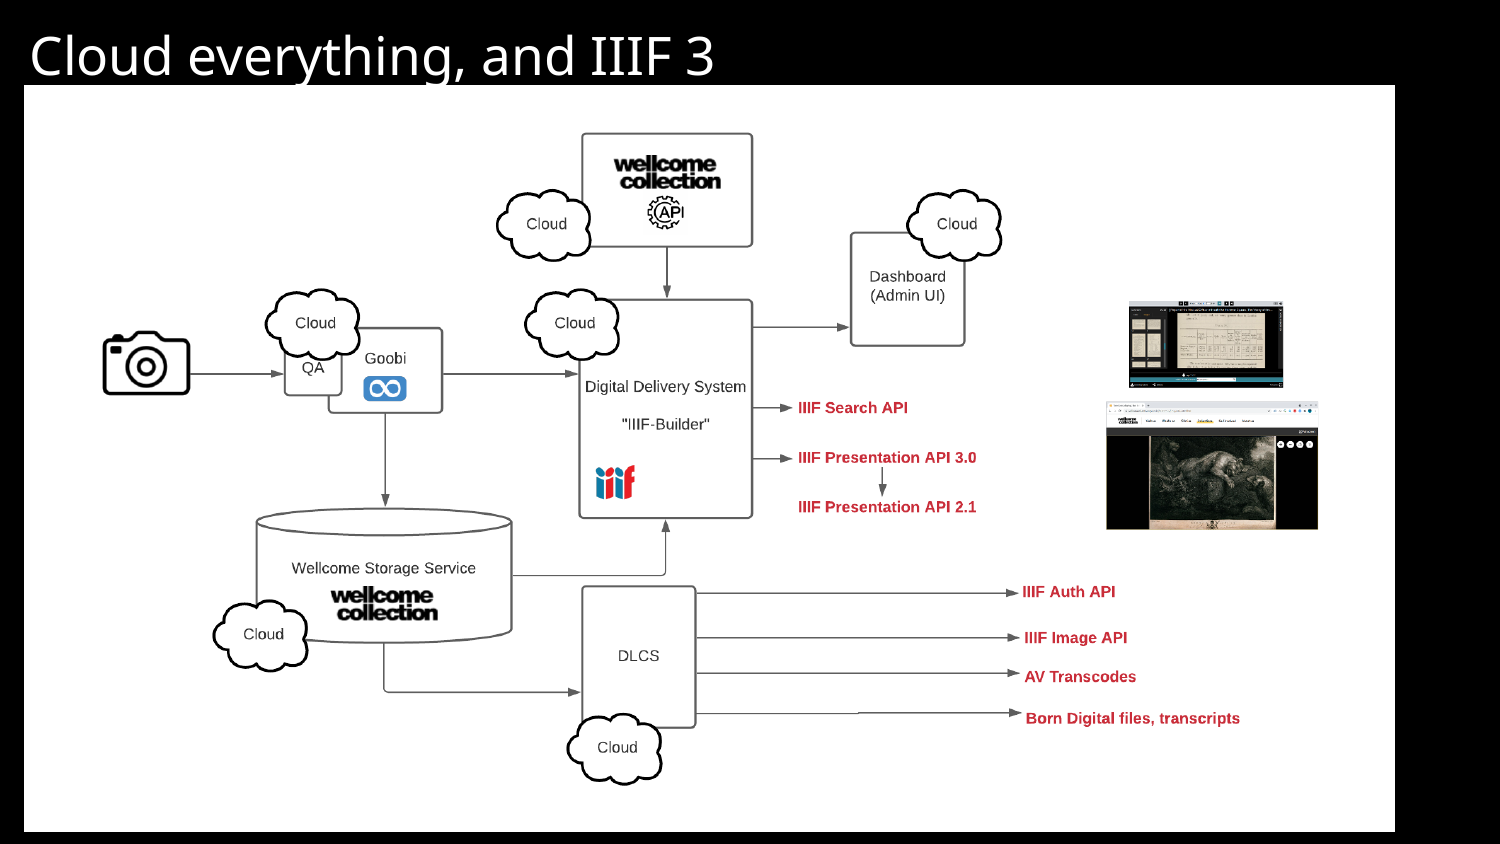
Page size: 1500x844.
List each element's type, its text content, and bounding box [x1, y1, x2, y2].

picture [24, 85, 1395, 832]
title Cloud everything, and IIIF 3 [14, 7, 1413, 101]
